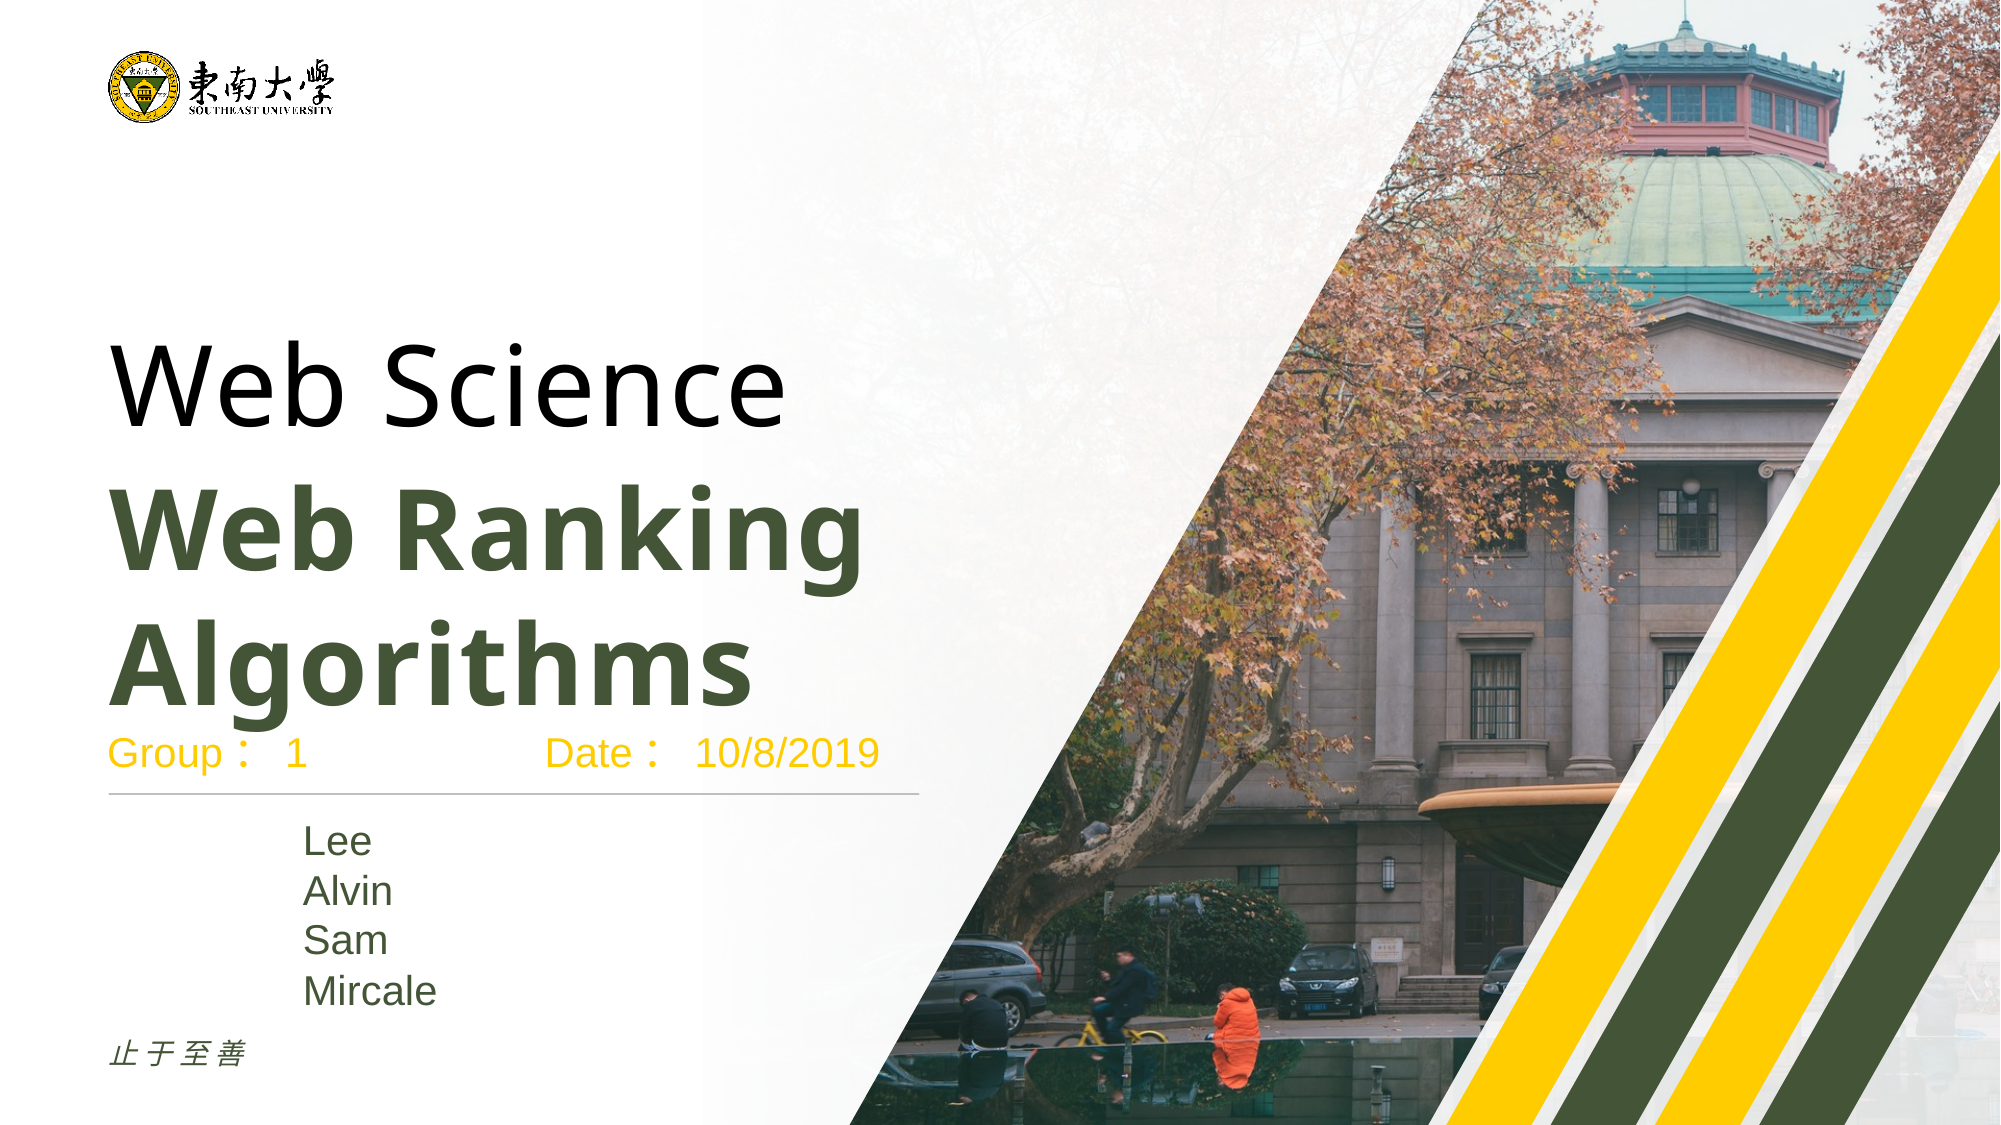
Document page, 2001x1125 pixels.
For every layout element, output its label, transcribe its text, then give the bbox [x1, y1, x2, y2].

list Web Science [109, 306, 1061, 451]
picture [849, 0, 2000, 1125]
slide_number 止于至善 [108, 1022, 657, 1083]
text_box Date：10/8/2019 [544, 718, 919, 784]
list Web Ranking Algorithms [109, 451, 1061, 595]
text_box Lee Alvin Sam Mircale [303, 805, 907, 1021]
picture [108, 51, 334, 123]
text_box Group：1 [107, 718, 519, 784]
